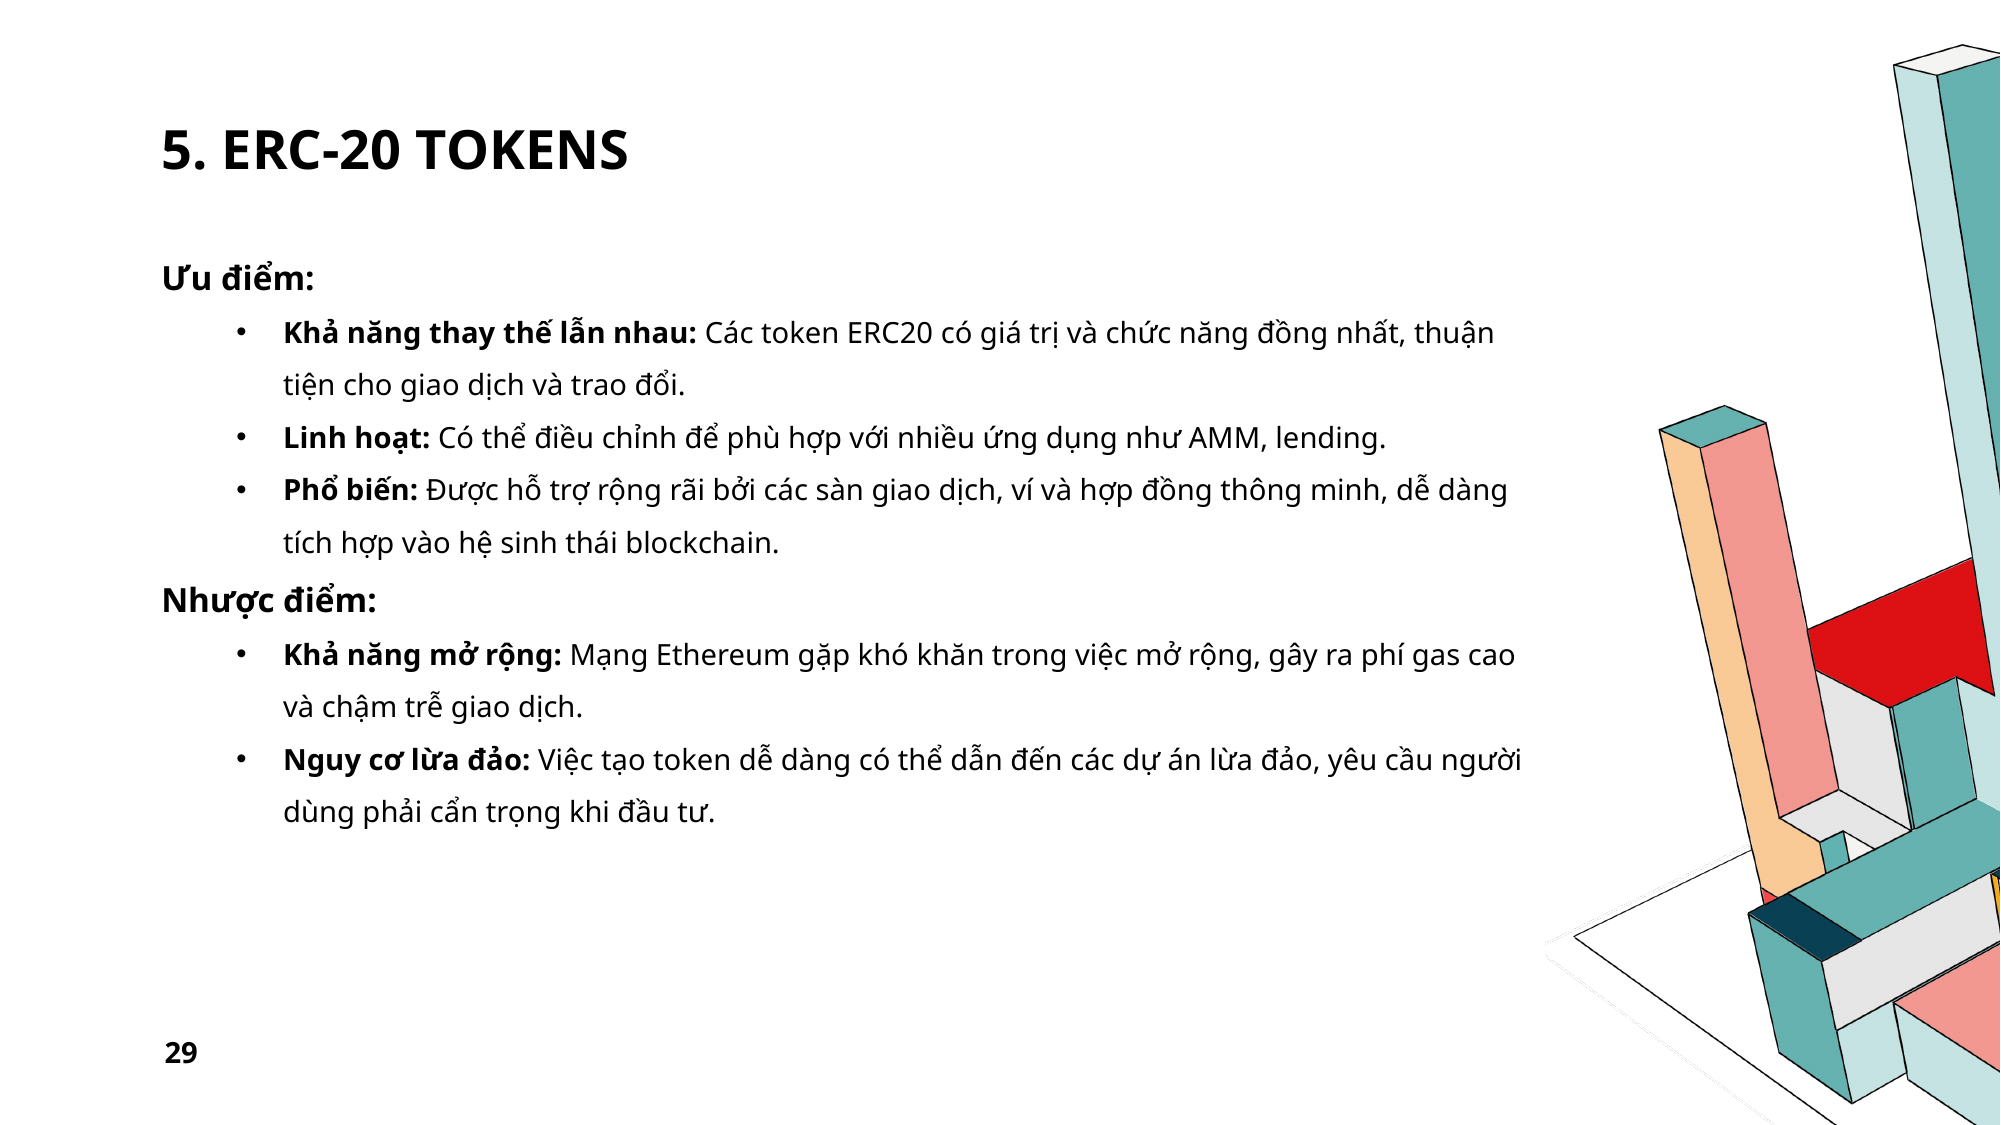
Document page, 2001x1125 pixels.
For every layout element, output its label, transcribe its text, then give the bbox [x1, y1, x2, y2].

text_box Ưu điểm: Khả năng thay thế lẫn nhau: Các token ERC20 có giá trị và chức năng đồng nhất, thuận tiện cho giao dịch và trao đổi. Linh hoạt: Có thể điều chỉnh để phù hợp với nhiều ứng dụng như AMM, lending. Phổ biến: Được hỗ trợ rộng rãi bởi các sàn giao dịch, ví và hợp đồng thông minh, dễ dàng tích hợp vào hệ sinh thái blockchain. Nhược điểm: Khả năng mở rộng: Mạng Ethereum gặp khó khăn trong việc mở rộng, gây ra phí gas cao và chậm trễ giao dịch. Nguy cơ lừa đảo: Việc tạo token dễ dàng có thể dẫn đến các dự án lừa đảo, yêu cầu người dùng phải cẩn trọng khi đầu tư. [146, 229, 1546, 836]
picture [1544, 43, 2000, 1125]
title 5. ERC-20 tokens [146, 50, 1508, 189]
slide_number 29 [149, 1024, 588, 1085]
